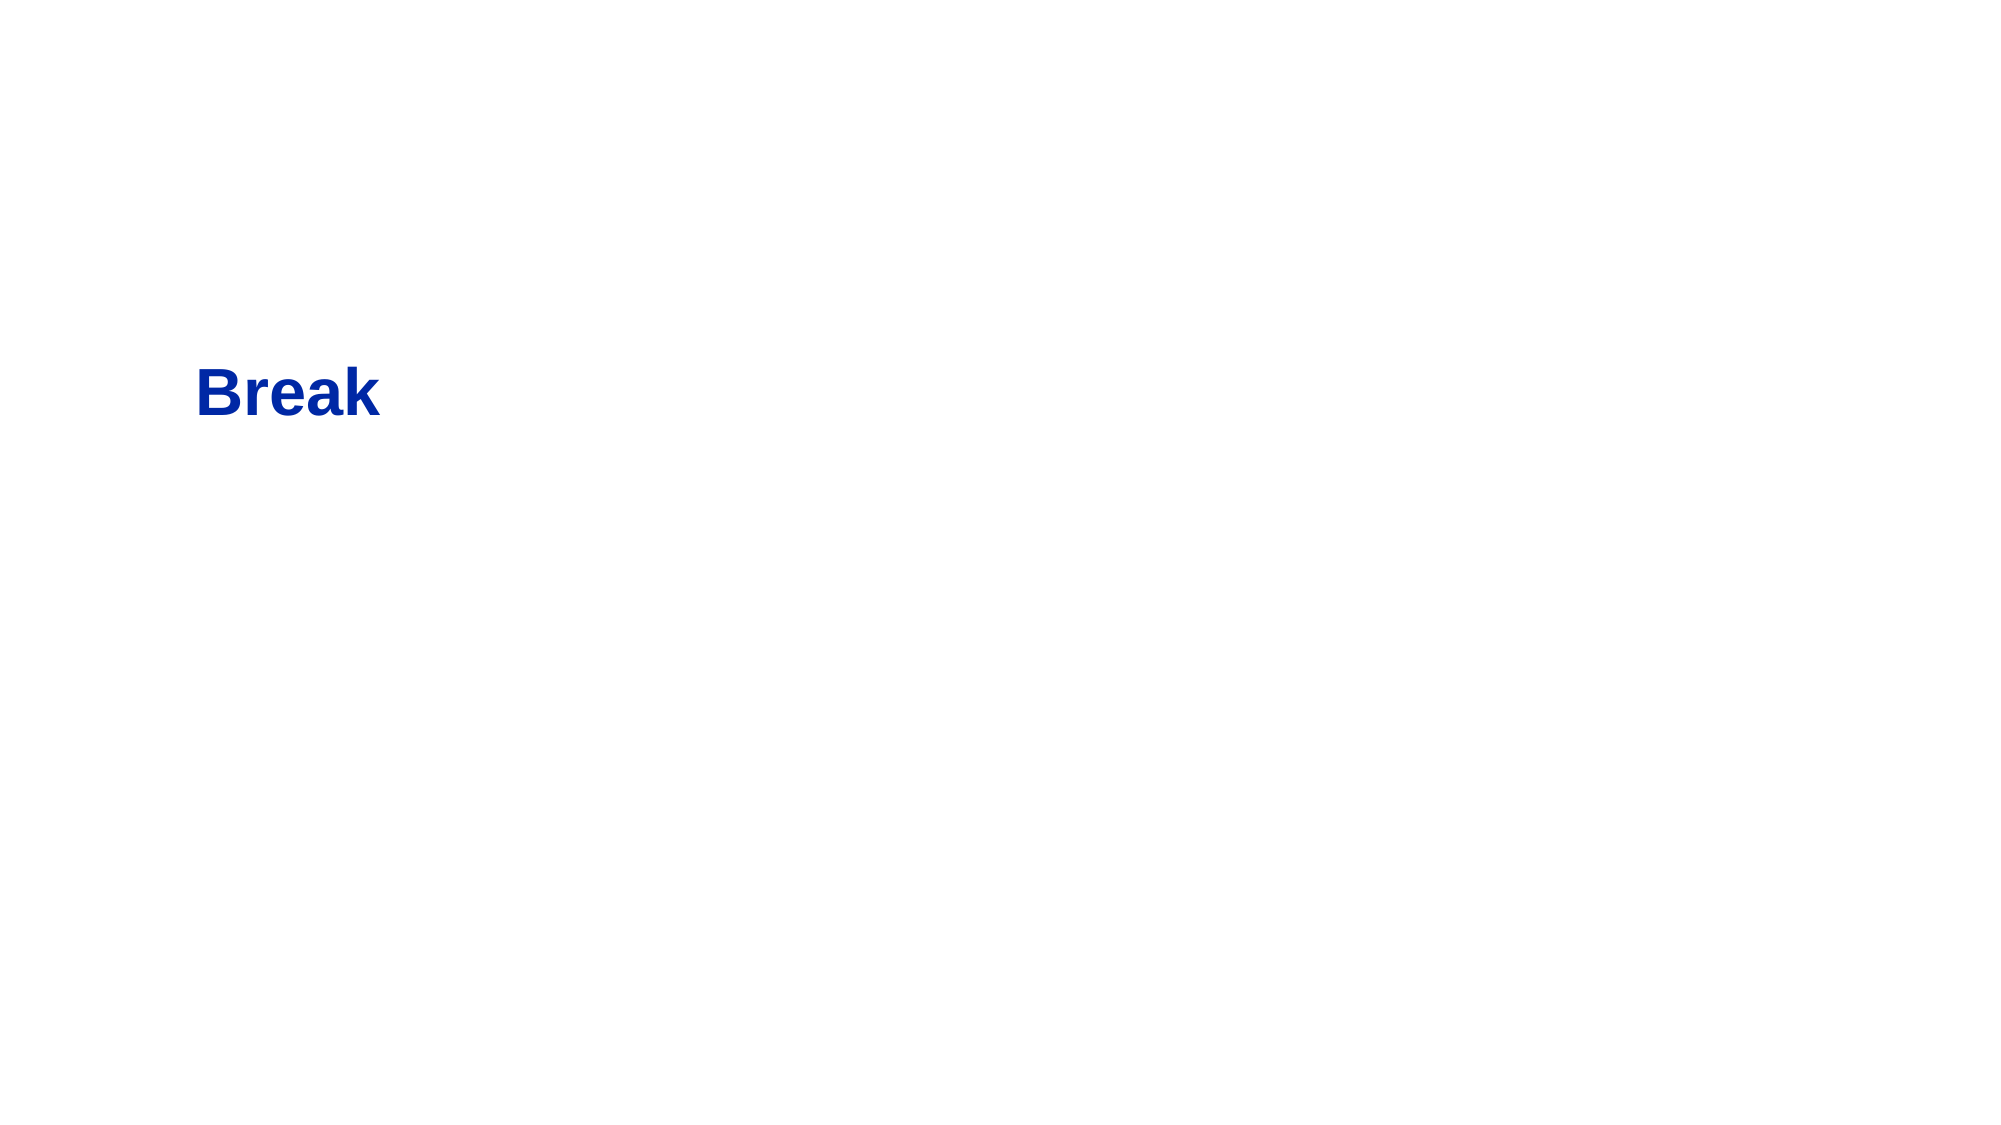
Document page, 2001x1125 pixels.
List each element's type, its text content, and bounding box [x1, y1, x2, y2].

title Break [195, 342, 1805, 783]
